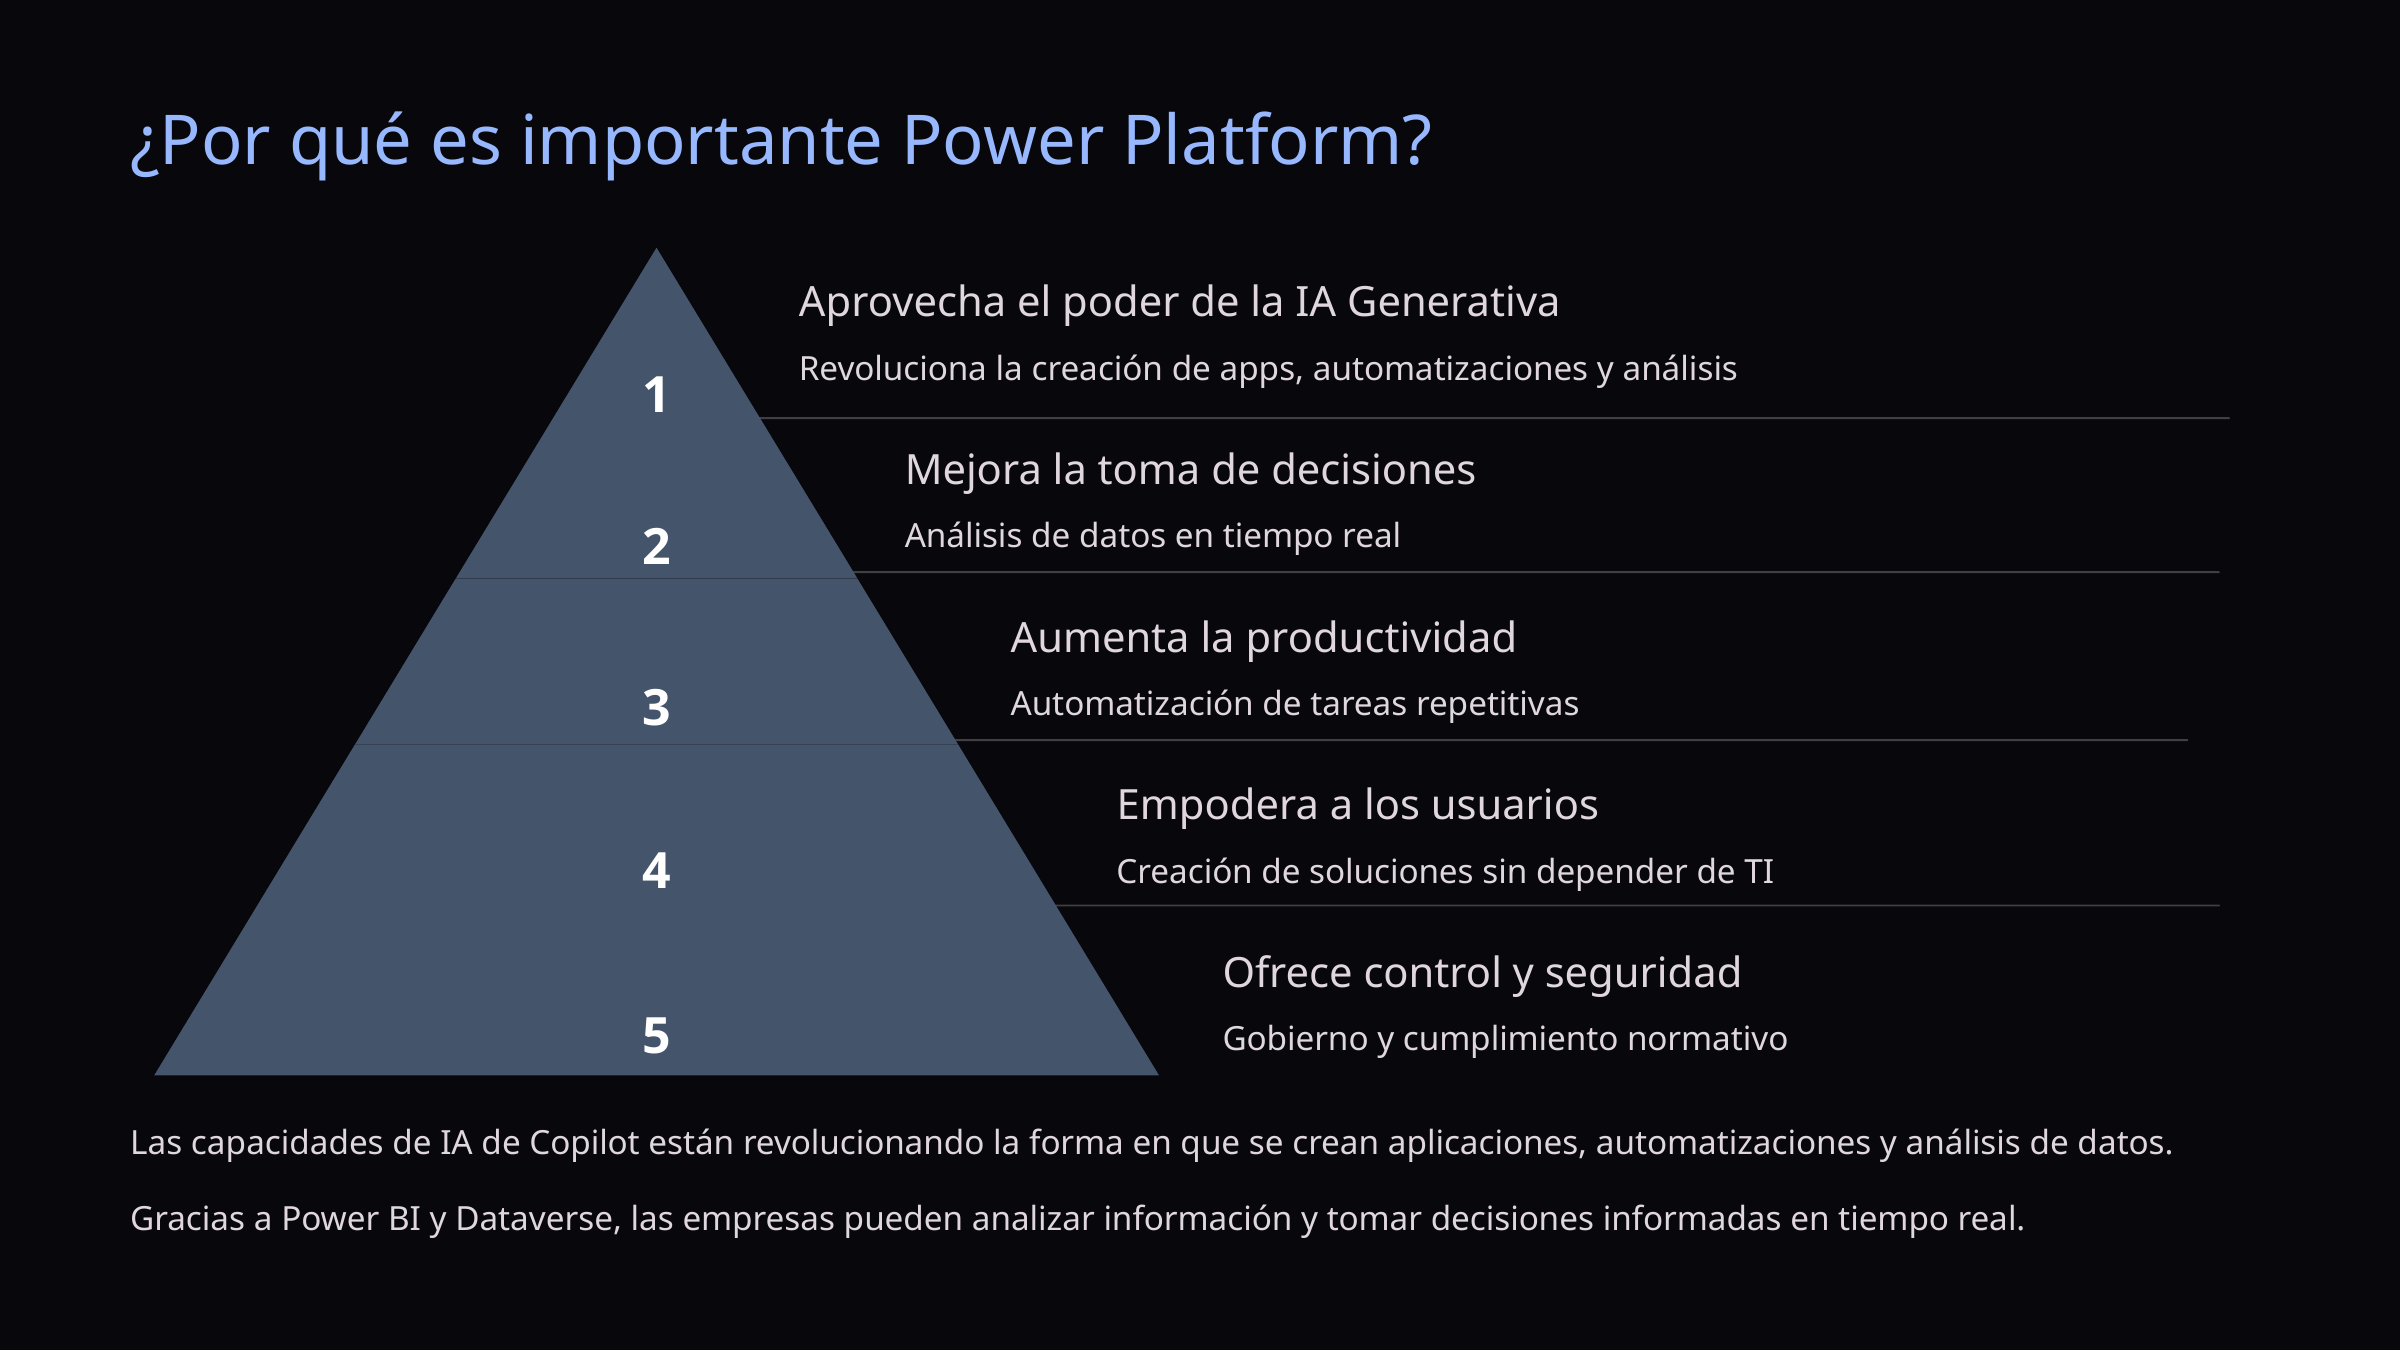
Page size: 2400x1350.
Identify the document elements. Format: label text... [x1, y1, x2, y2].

text_box Gobierno y cumplimiento normativo [1222, 1013, 1698, 1059]
text_box Aprovecha el poder de la IA Generativa [1160, 282, 1488, 326]
text_box Automatización de tareas repetitivas [1160, 678, 1483, 723]
text_box Gracias a Power BI y Dataverse, las empresas pueden analizar información y tomar decisiones informadas en tiempo real. [130, 1193, 2270, 1239]
text_box Mejora la toma de decisiones [1160, 450, 1423, 494]
text_box Las capacidades de IA de Copilot están revolucionando la forma en que se crean aplicaciones, automatizaciones y análisis de datos. [130, 1117, 2270, 1163]
text_box Análisis de datos en tiempo real [1160, 510, 1423, 556]
text_box Aumenta la productividad [1160, 617, 1474, 662]
text_box Ofrece control y seguridad [1222, 953, 1698, 997]
text_box Creación de soluciones sin depender de TI [1160, 845, 1662, 891]
text_box Revoluciona la creación de apps, automatizaciones y análisis [1160, 342, 1585, 388]
text_box Empodera a los usuarios [1160, 785, 1548, 830]
text_box ¿Por qué es importante Power Platform? [130, 91, 1552, 179]
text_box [154, 247, 1160, 1076]
